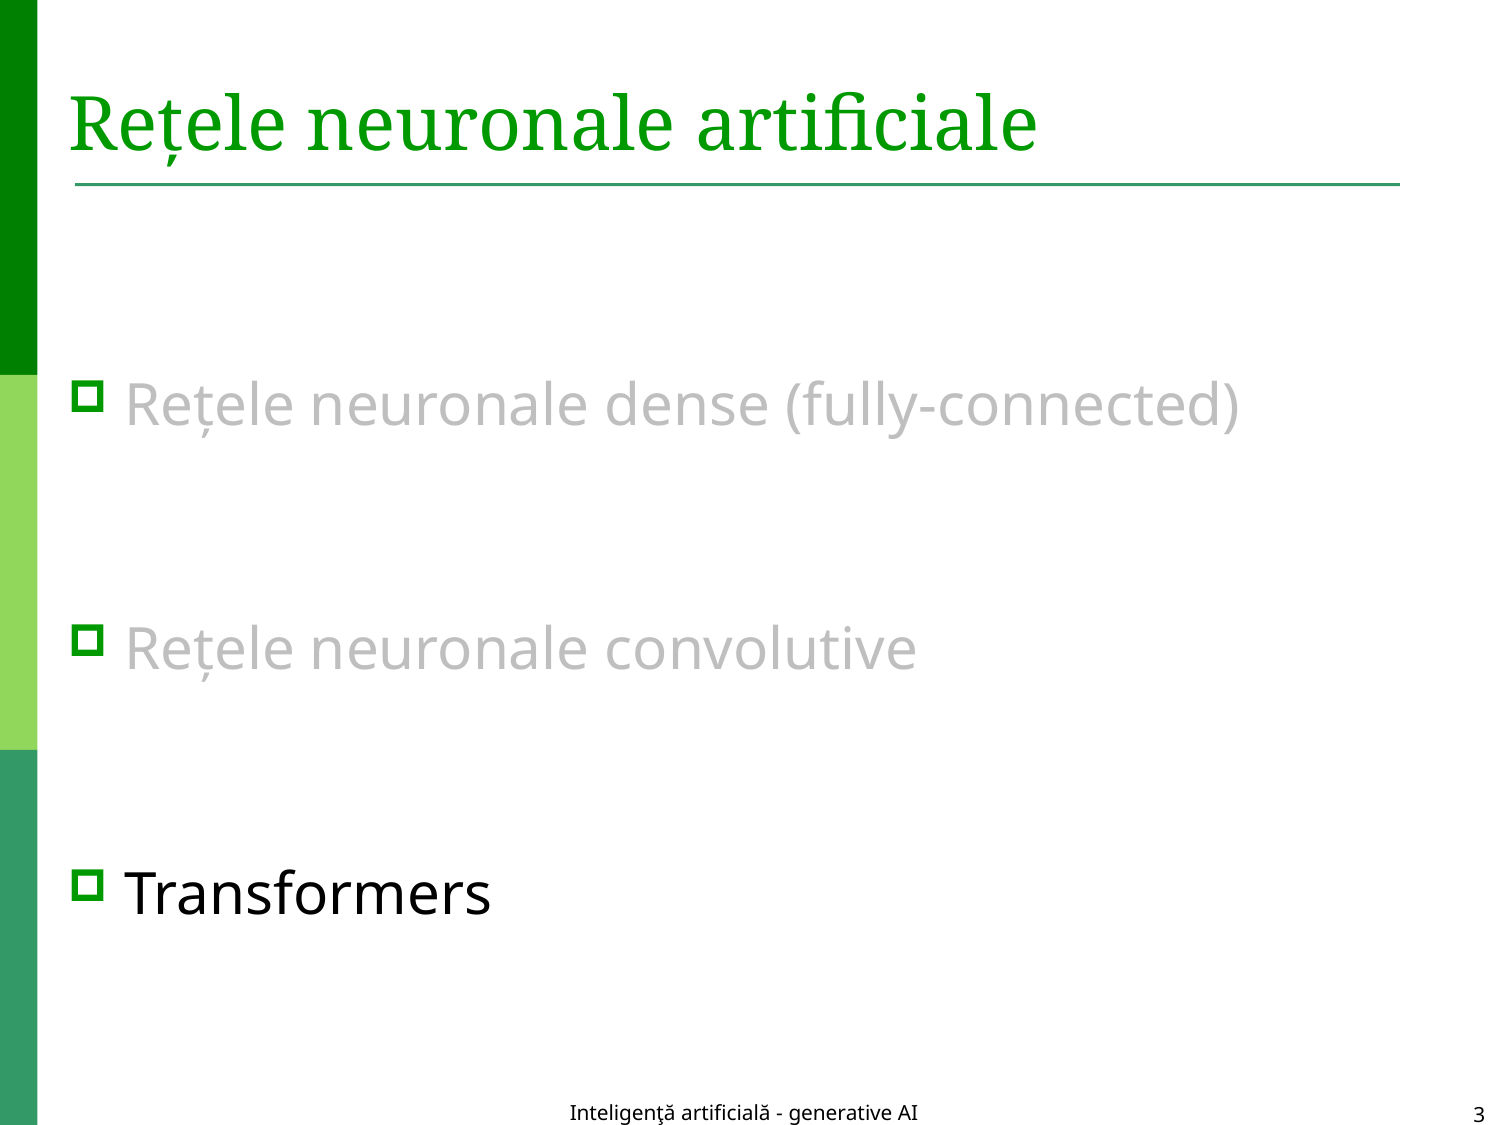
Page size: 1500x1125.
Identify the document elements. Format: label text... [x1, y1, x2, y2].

footer Inteligenţă artificială - generative AI [229, 1091, 1259, 1125]
slide_number 3 [1149, 1093, 1500, 1125]
list Rețele neuronale dense (fully-connected) Rețele neuronale convolutive Transformers [53, 196, 1471, 1094]
title Rețele neuronale artificiale [53, 19, 1471, 173]
